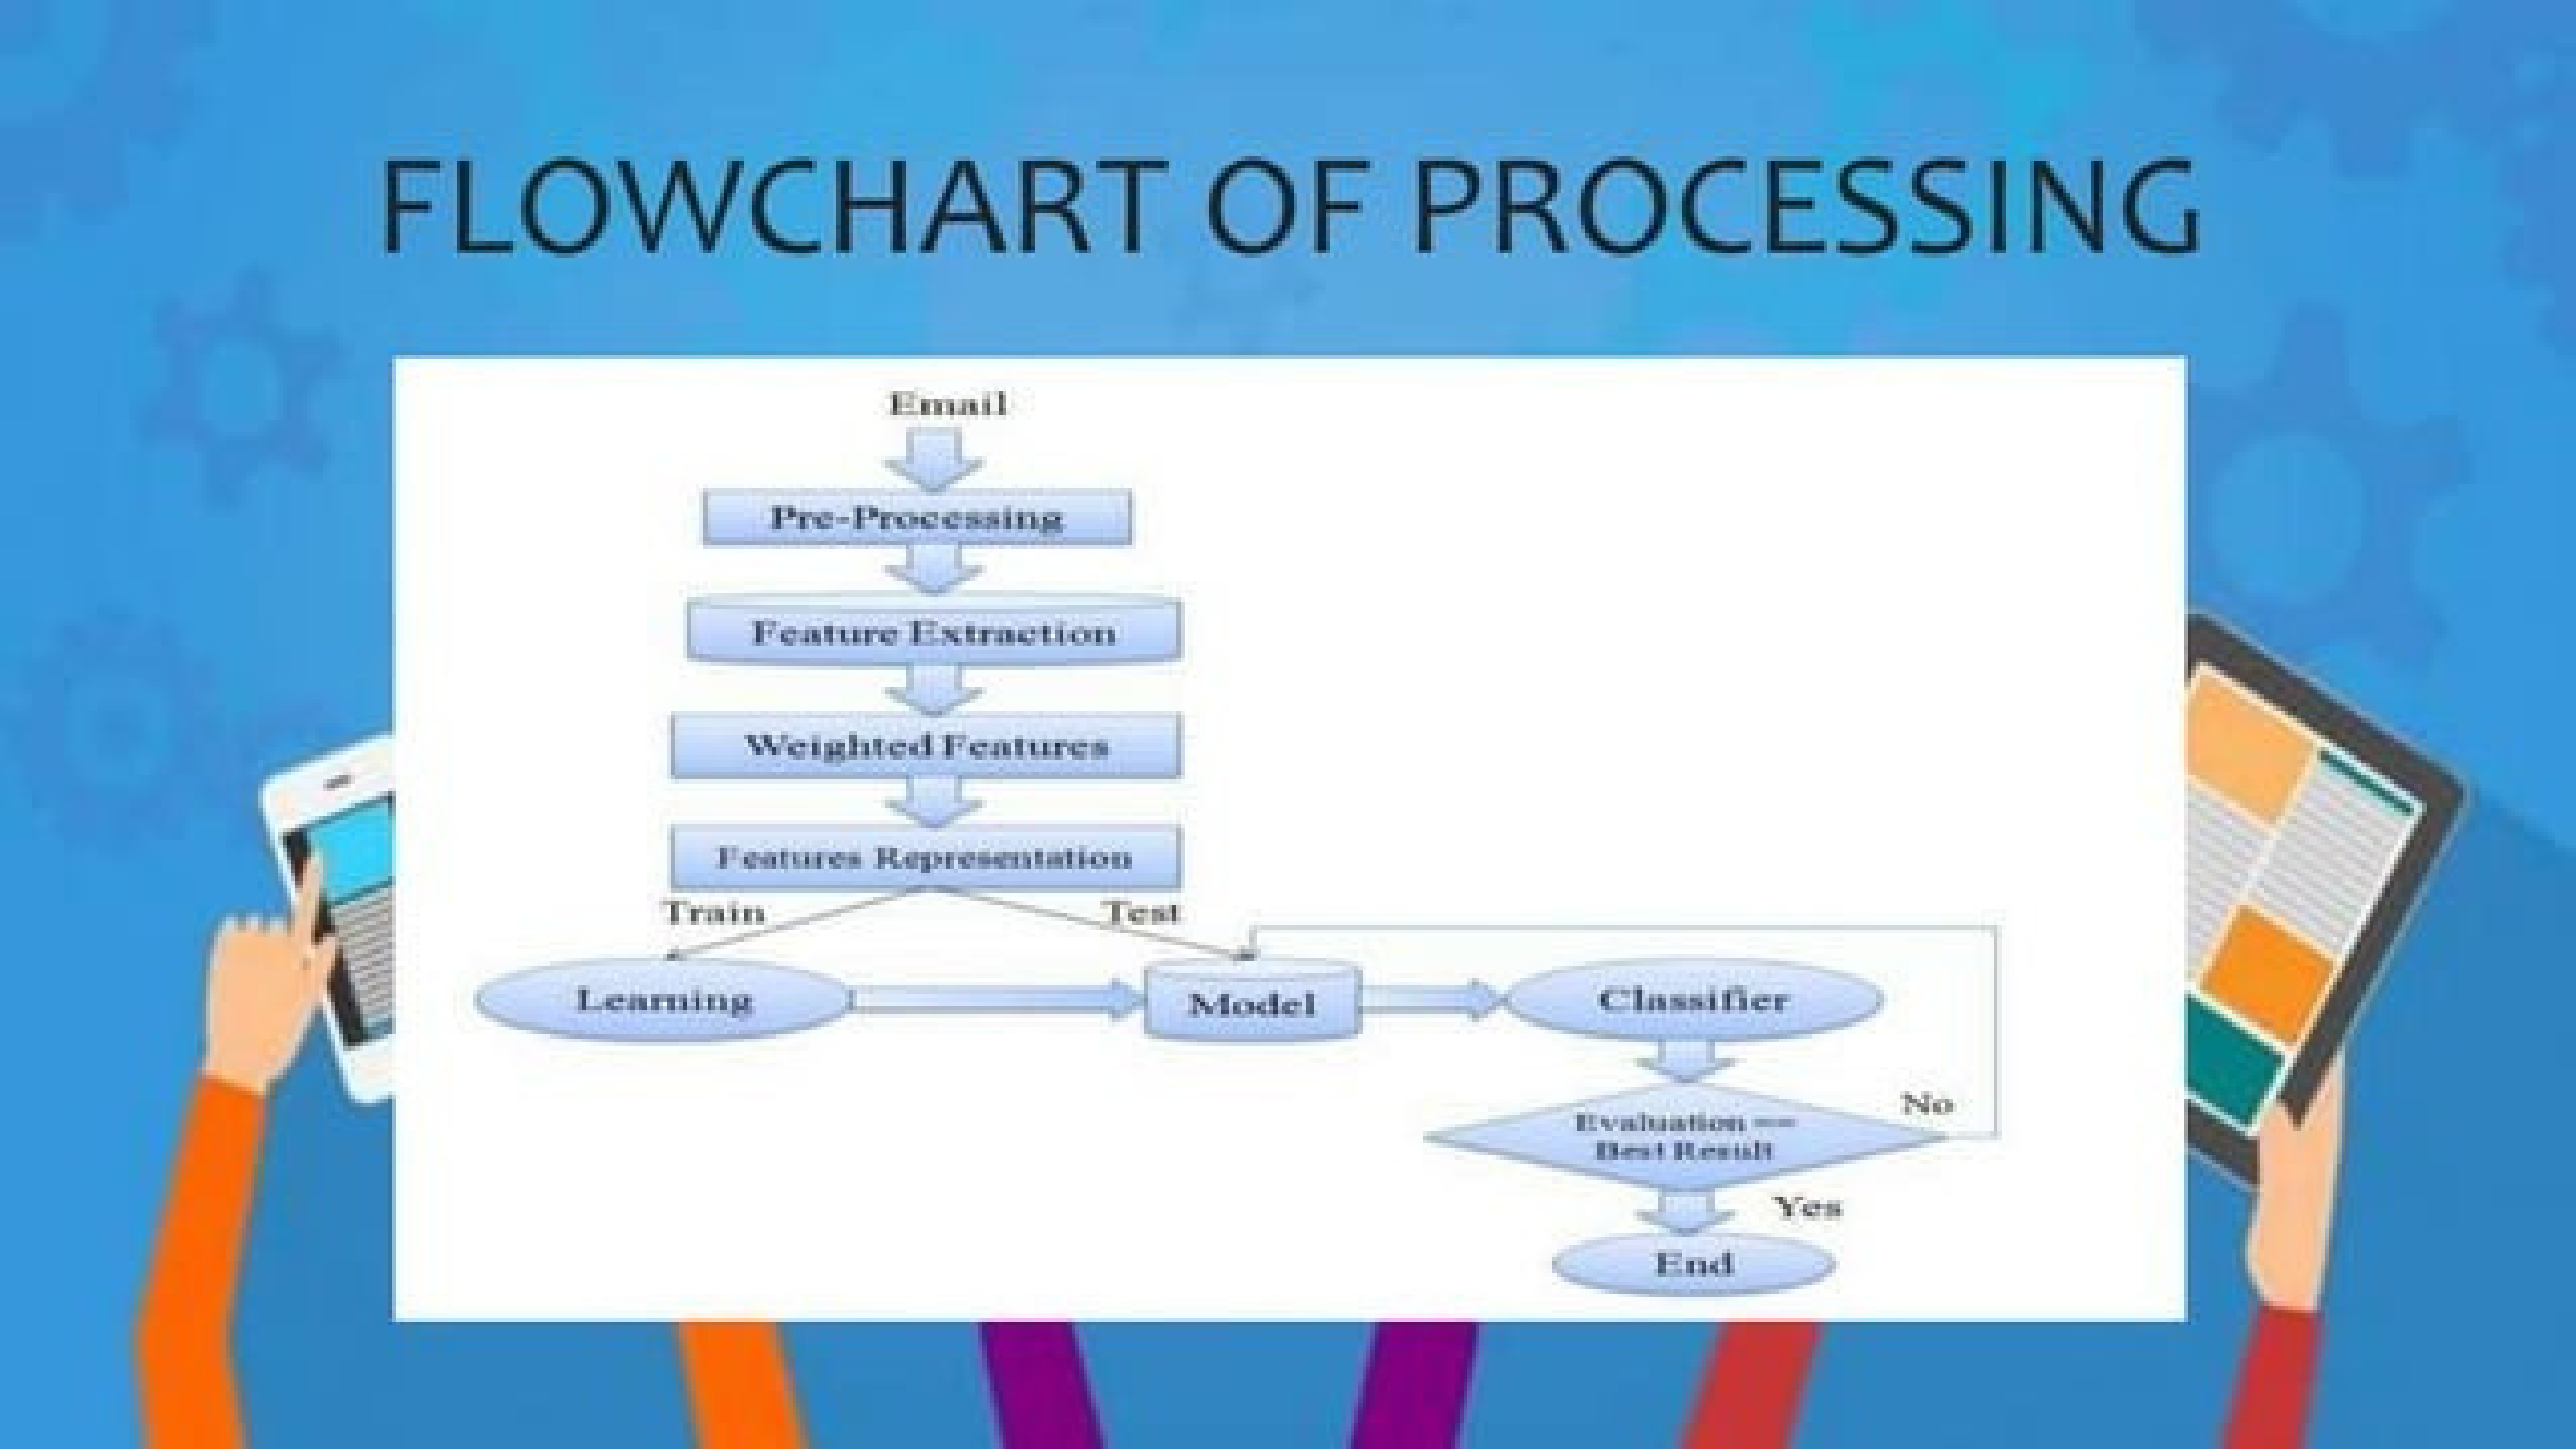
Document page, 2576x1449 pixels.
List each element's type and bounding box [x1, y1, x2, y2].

text_box [0, 0, 2576, 1449]
